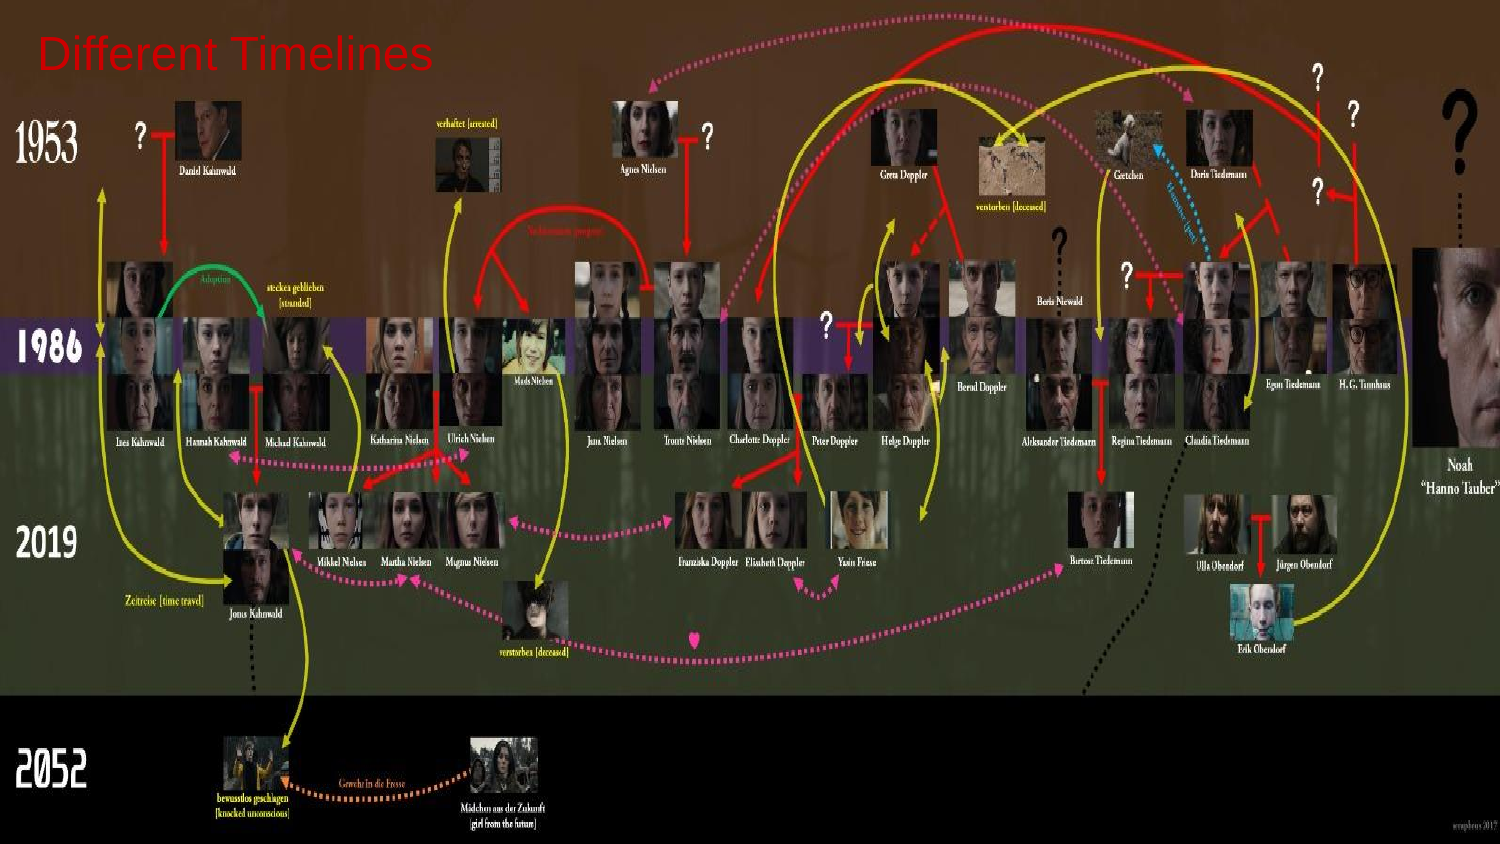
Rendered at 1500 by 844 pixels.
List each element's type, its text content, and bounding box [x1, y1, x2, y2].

picture [0, 0, 1500, 844]
text_box Different Timelines [22, 7, 528, 95]
